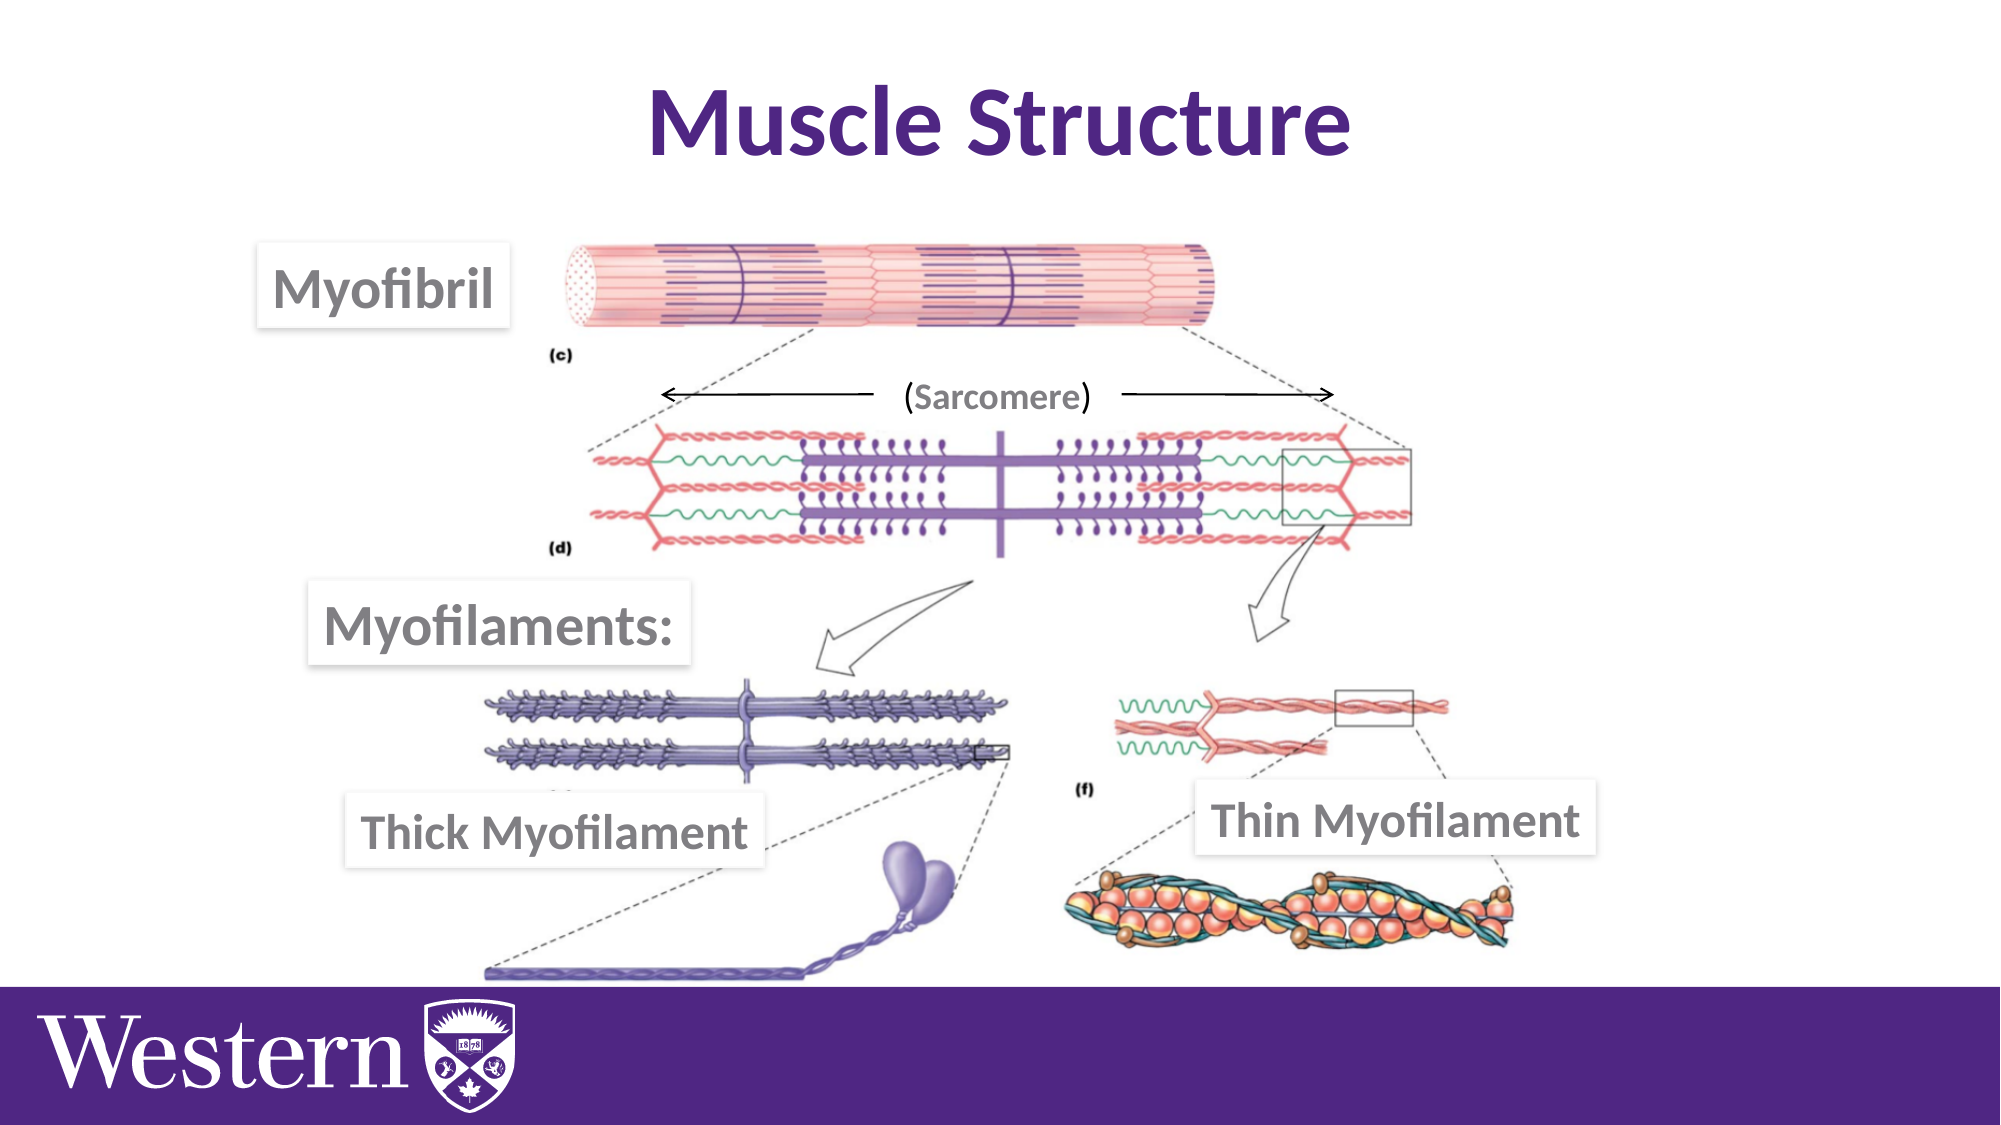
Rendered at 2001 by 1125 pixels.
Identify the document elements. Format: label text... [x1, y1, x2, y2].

picture [37, 999, 515, 1113]
title Muscle Structure [137, 32, 1863, 213]
text_box [0, 986, 2000, 1125]
text_box Thick Myofilament [345, 792, 468, 867]
picture [468, 225, 1532, 992]
text_box Myofilaments: [308, 579, 468, 665]
text_box Myofibril [258, 242, 468, 327]
text_box Thin Myofilament [1532, 779, 1596, 855]
